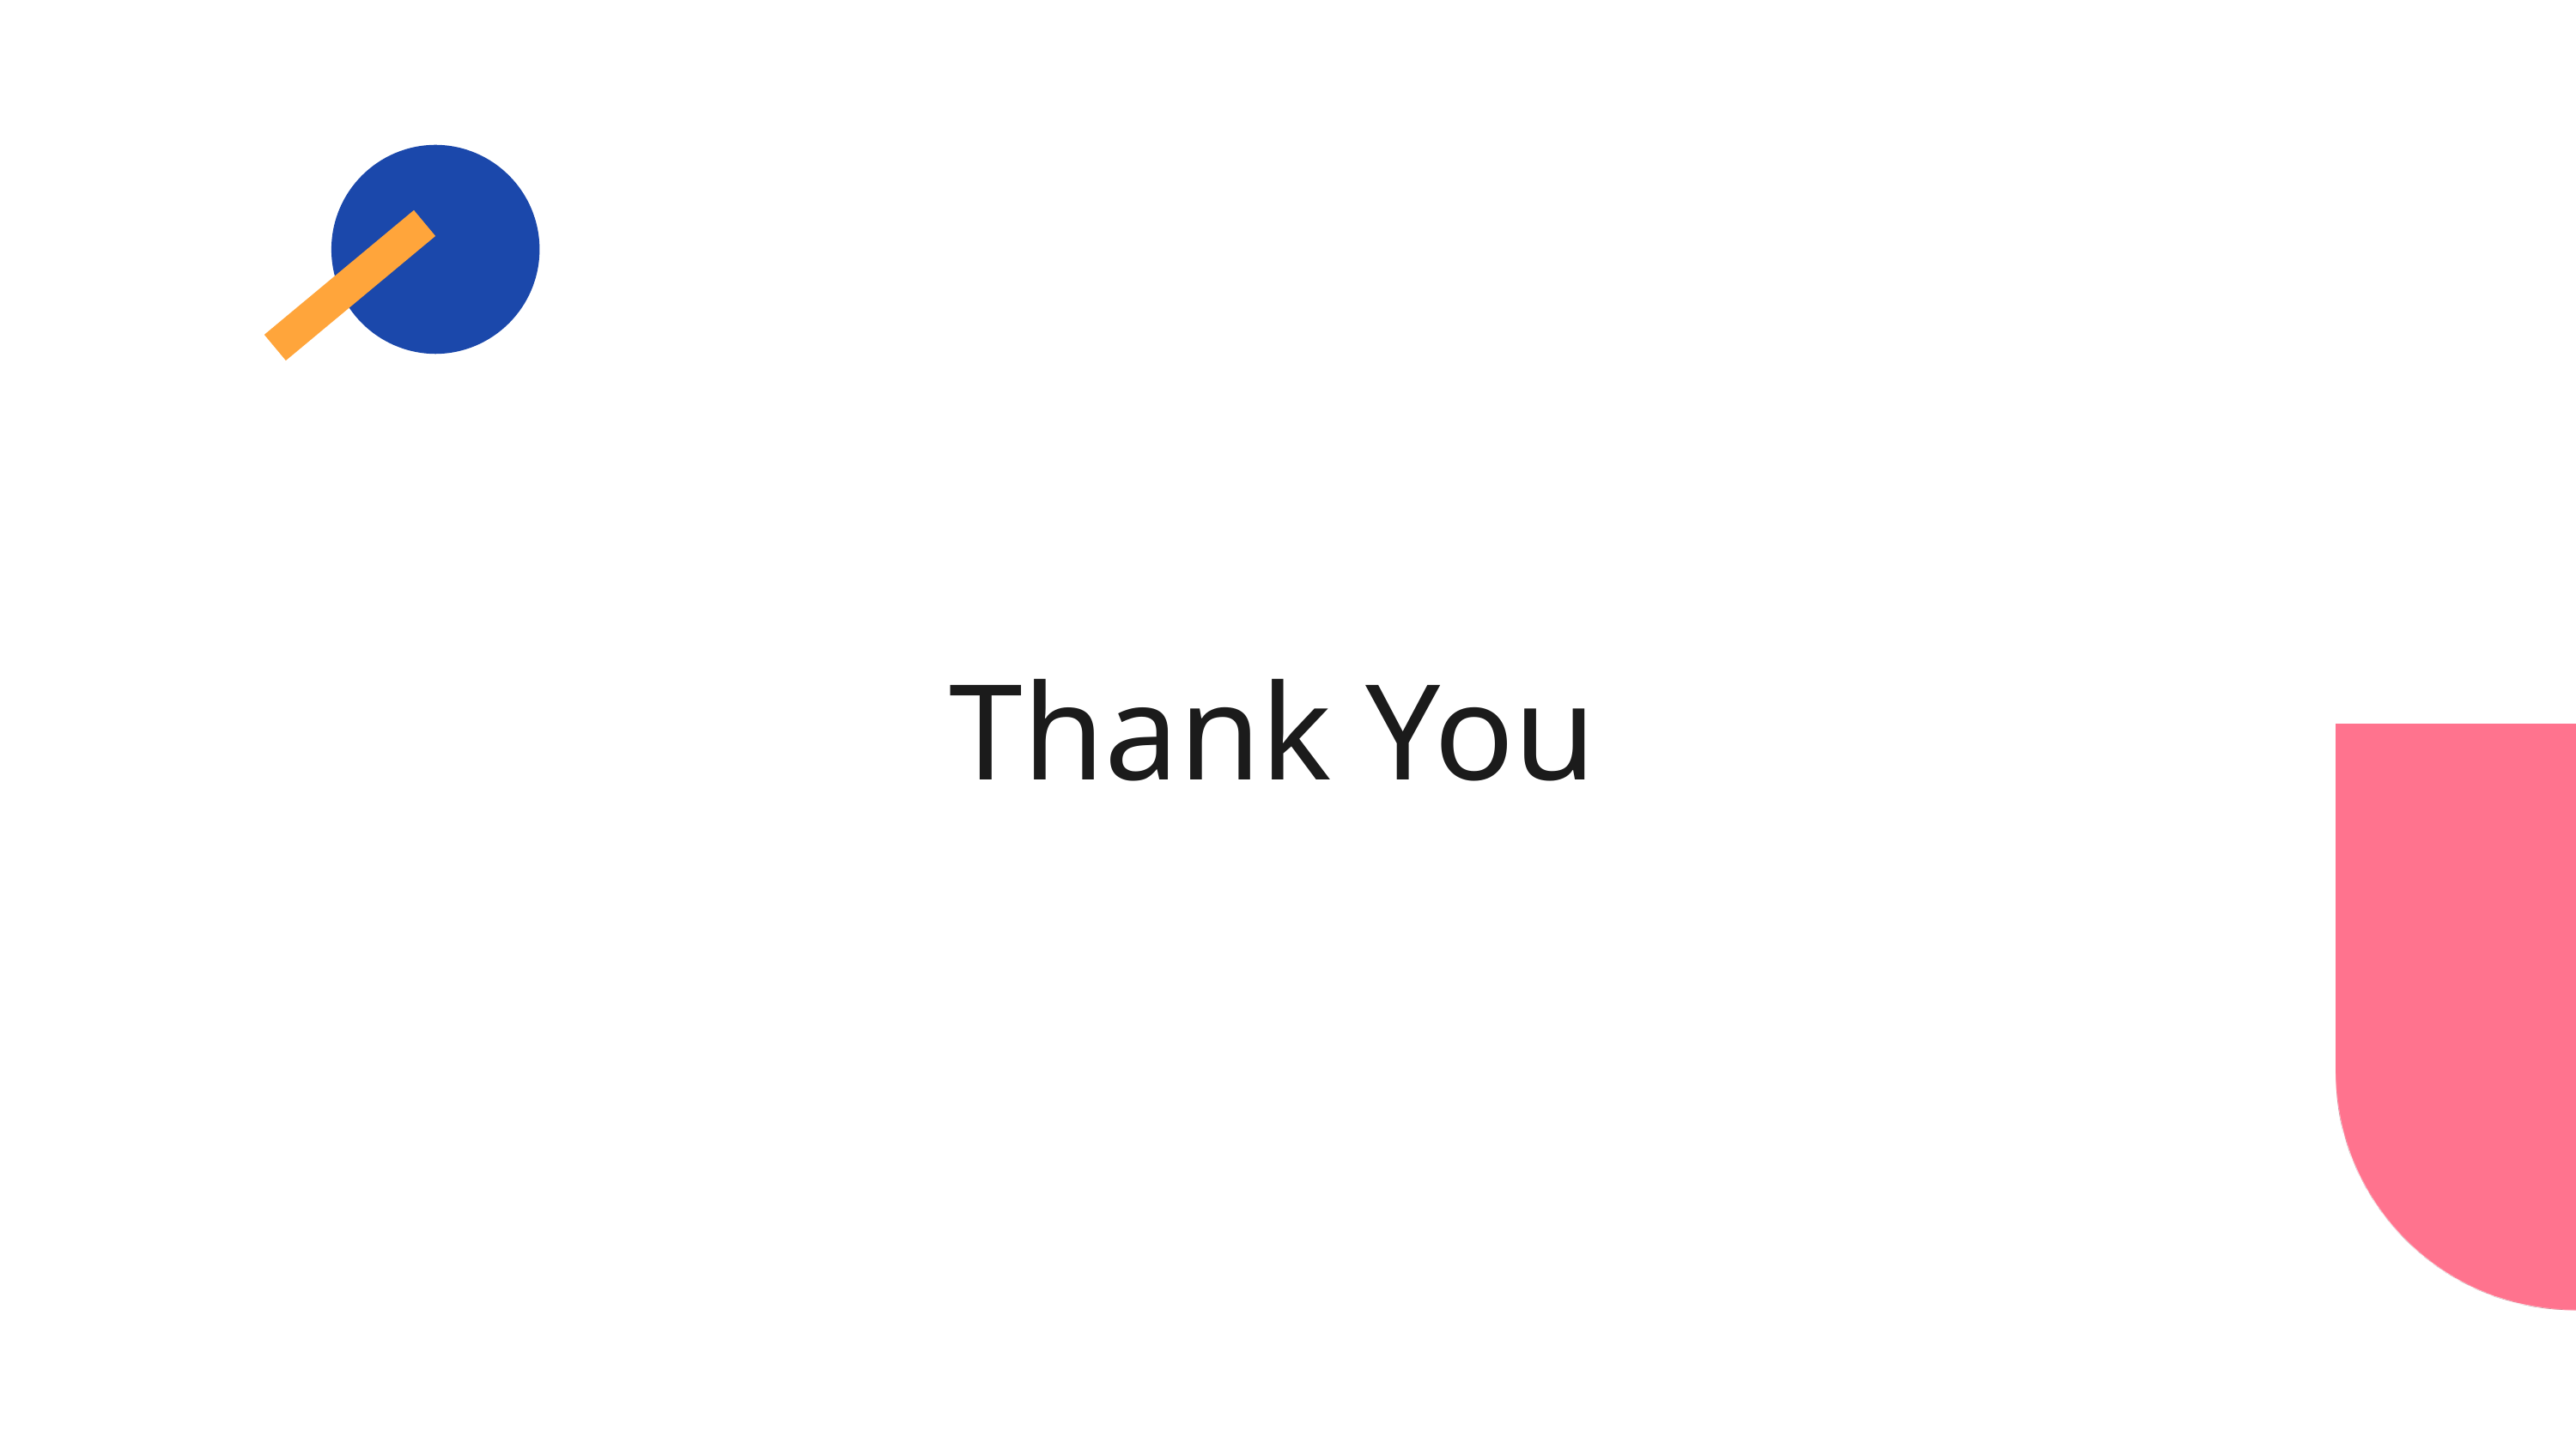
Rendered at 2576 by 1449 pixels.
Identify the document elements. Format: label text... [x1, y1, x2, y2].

picture [2336, 724, 2576, 1311]
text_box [331, 144, 541, 355]
text_box [264, 282, 326, 361]
text_box Thank You [392, 635, 2154, 807]
